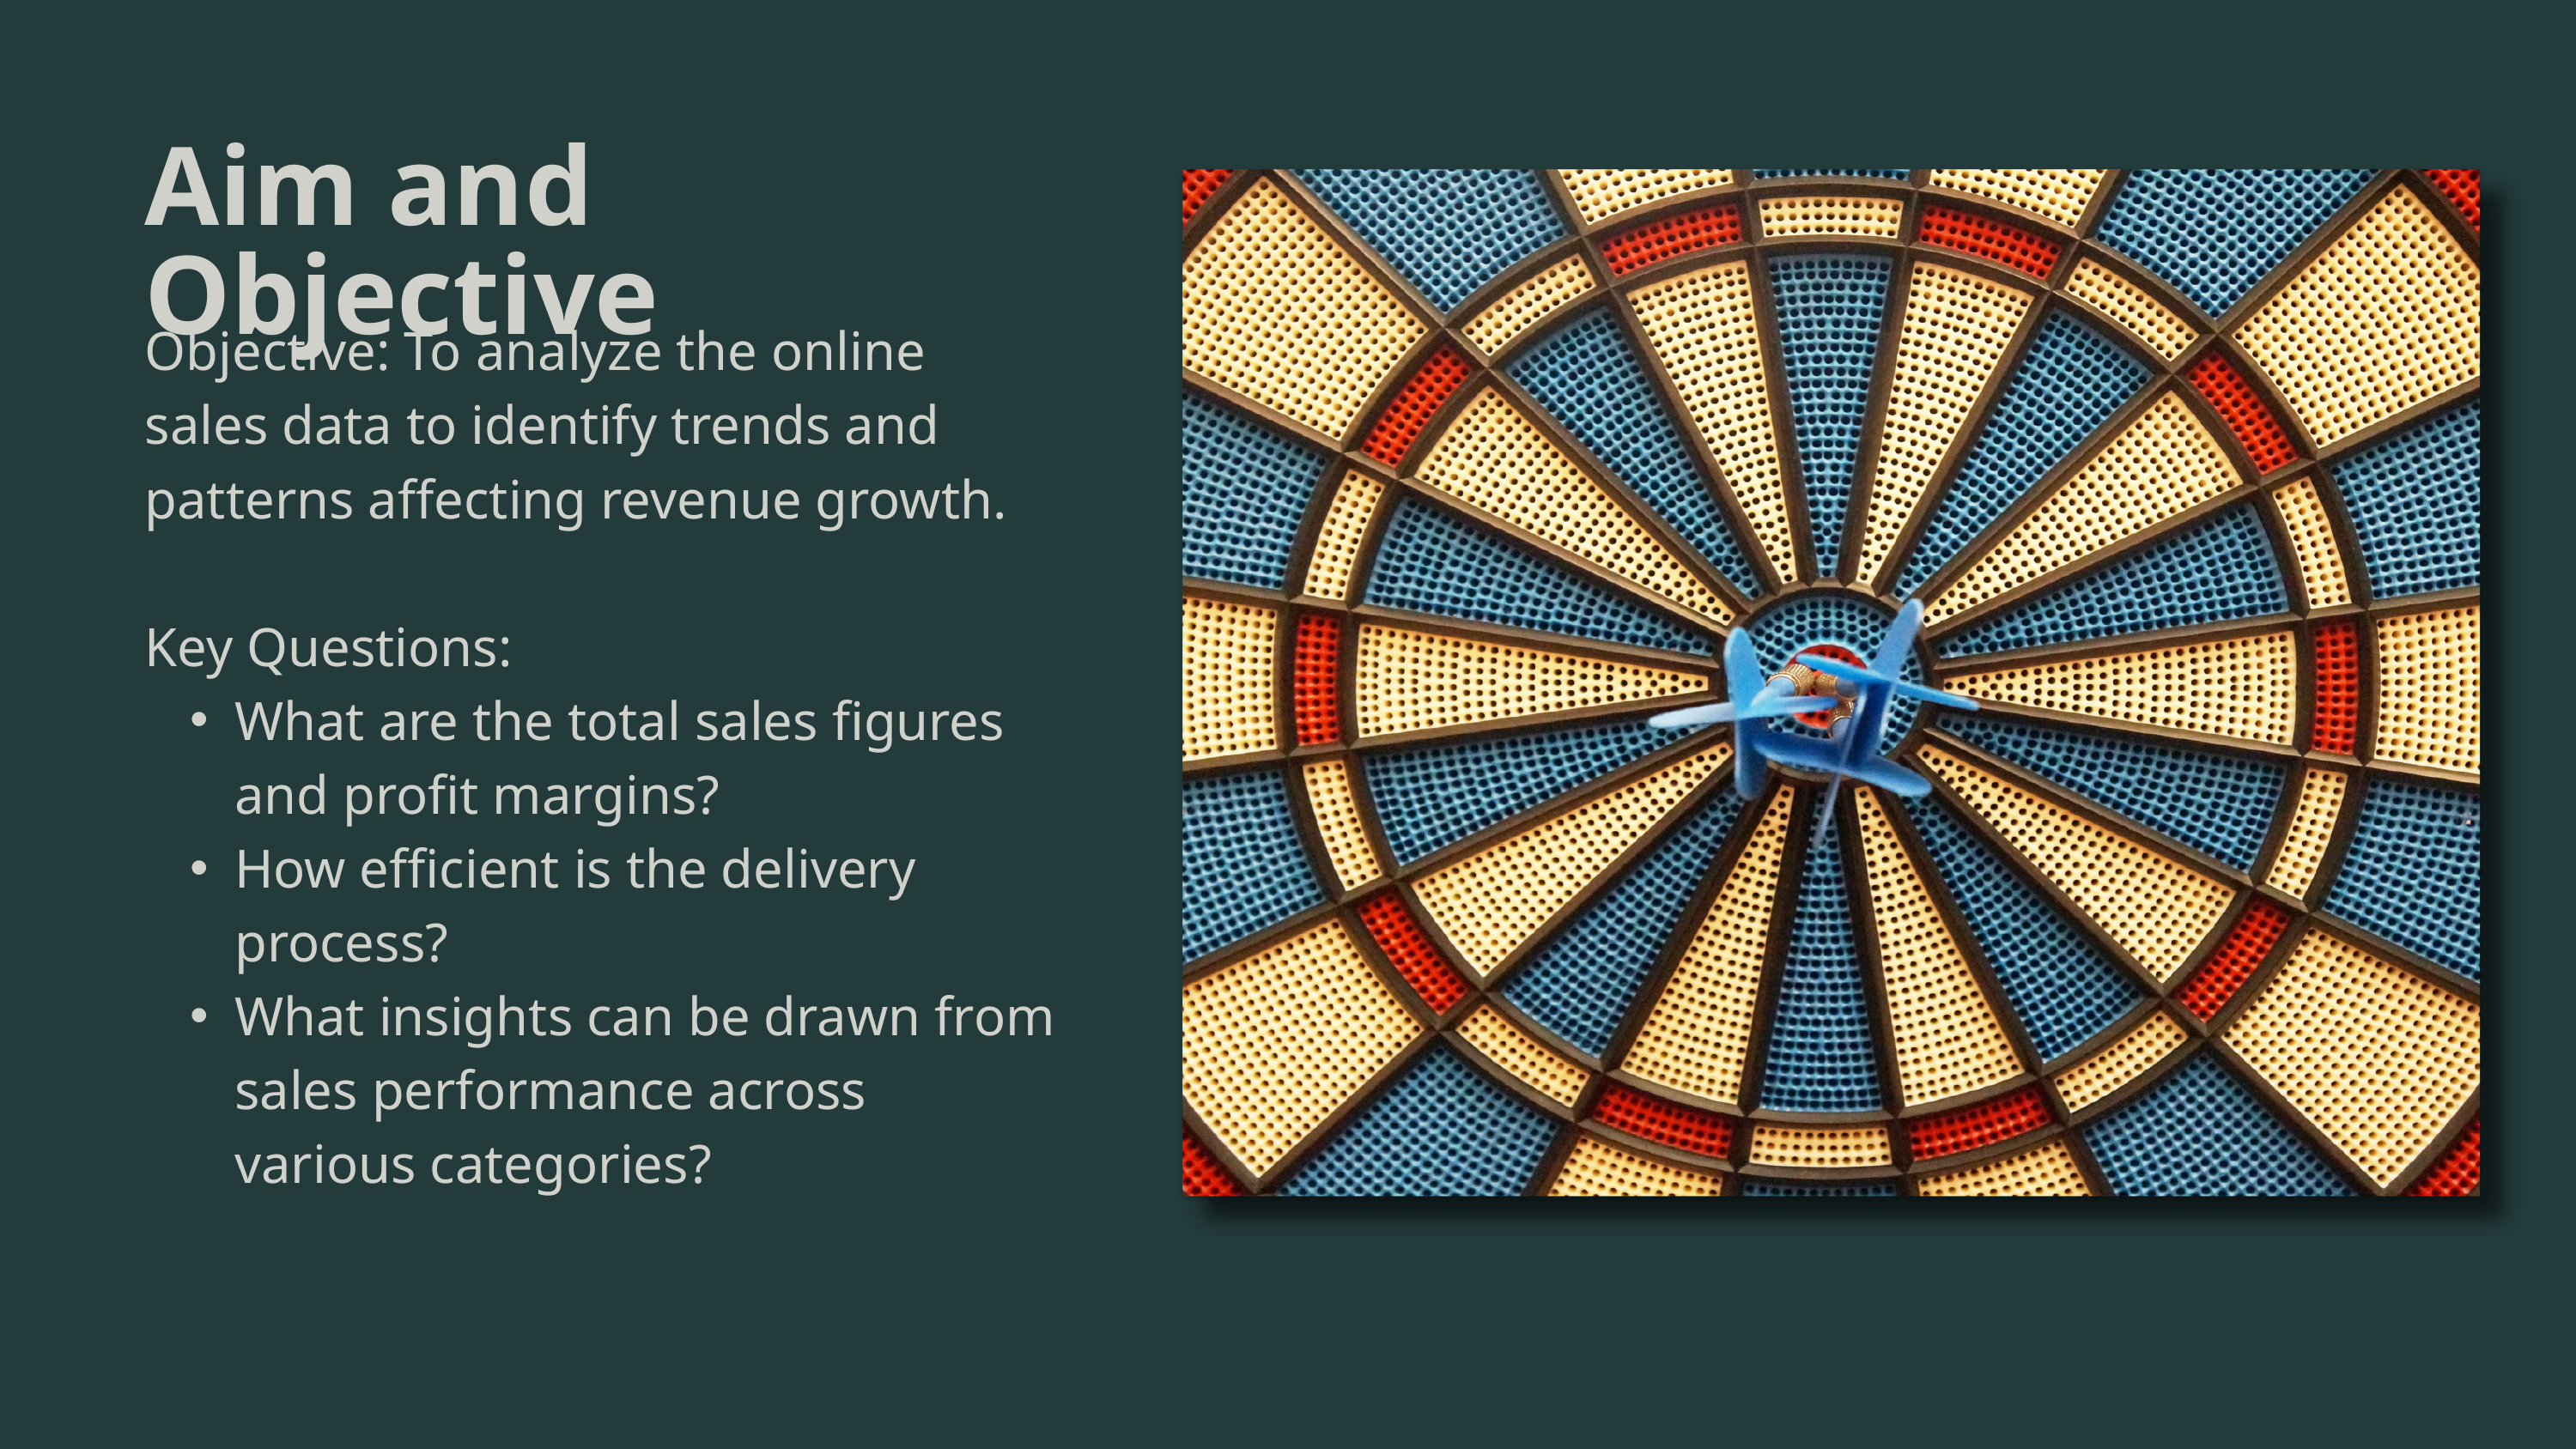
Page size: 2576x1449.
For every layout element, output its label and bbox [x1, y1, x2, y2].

text_box [144, 144, 1063, 1264]
text_box [1173, 166, 2533, 1242]
